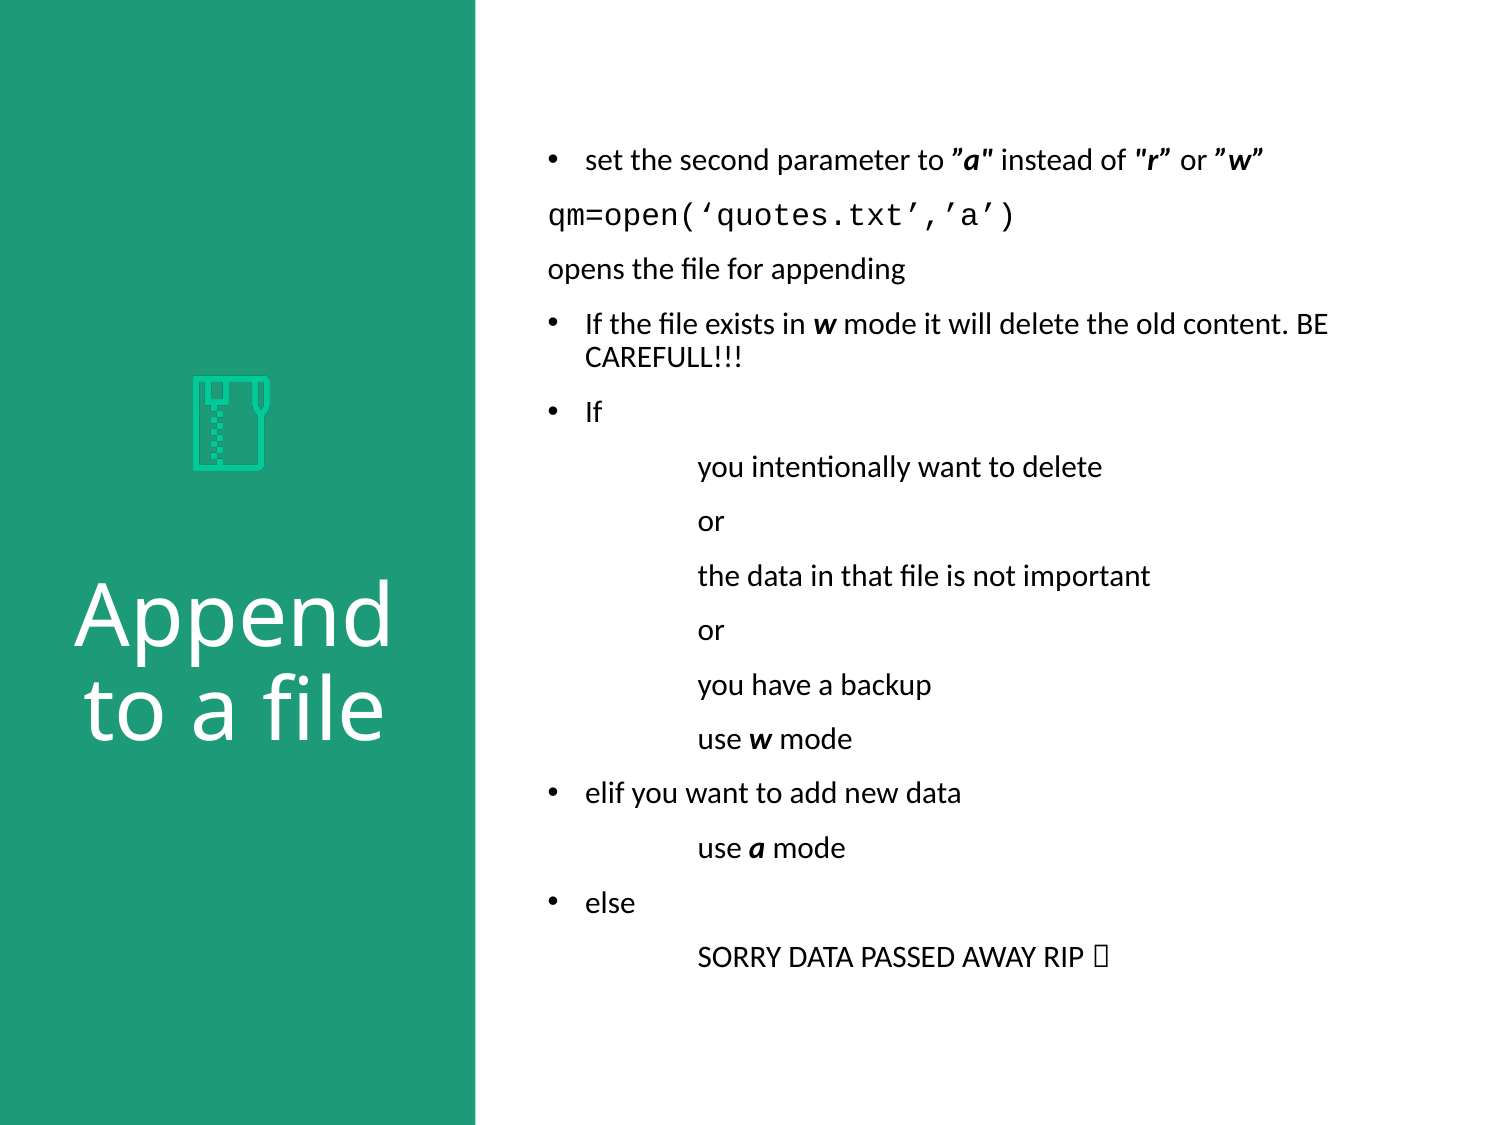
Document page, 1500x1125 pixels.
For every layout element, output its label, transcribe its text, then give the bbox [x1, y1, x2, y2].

text_box [0, 0, 476, 1125]
list set the second parameter to ”a" instead of "r” or ”w” qm=open(‘quotes.txt’,’a’) opens the file for appending If the file exists in w mode it will delete the old content. BE CAREFULL!!! If you intentionally want to delete or the data in that file is not important or you have a backup use w mode elif you want to add new data use a mode else SORRY DATA PASSED AWAY RIP  [532, 105, 1430, 1013]
title Append to a file [38, 563, 432, 1014]
picture [172, 366, 285, 480]
